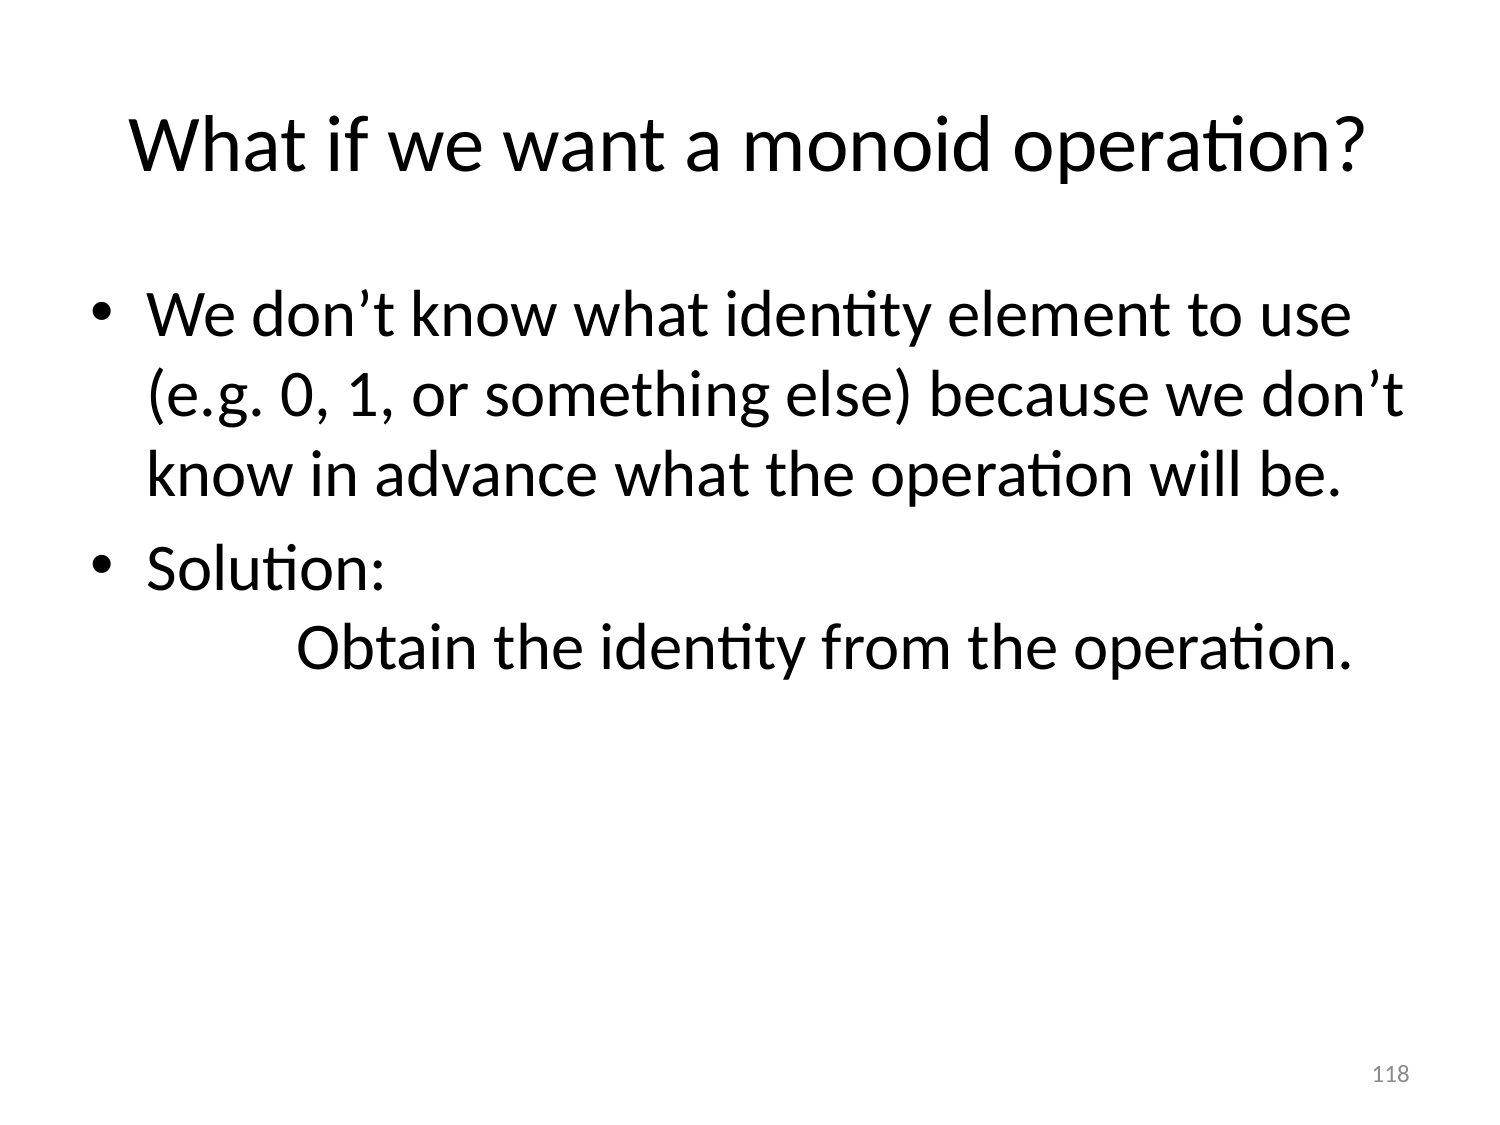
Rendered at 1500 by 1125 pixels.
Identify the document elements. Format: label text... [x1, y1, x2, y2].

list We don’t know what identity element to use (e.g. 0, 1, or something else) because we don’t know in advance what the operation will be. Solution: Obtain the identity from the operation. [75, 262, 1425, 1005]
slide_number 118 [1074, 1042, 1425, 1103]
title What if we want a monoid operation? [75, 45, 1425, 233]
